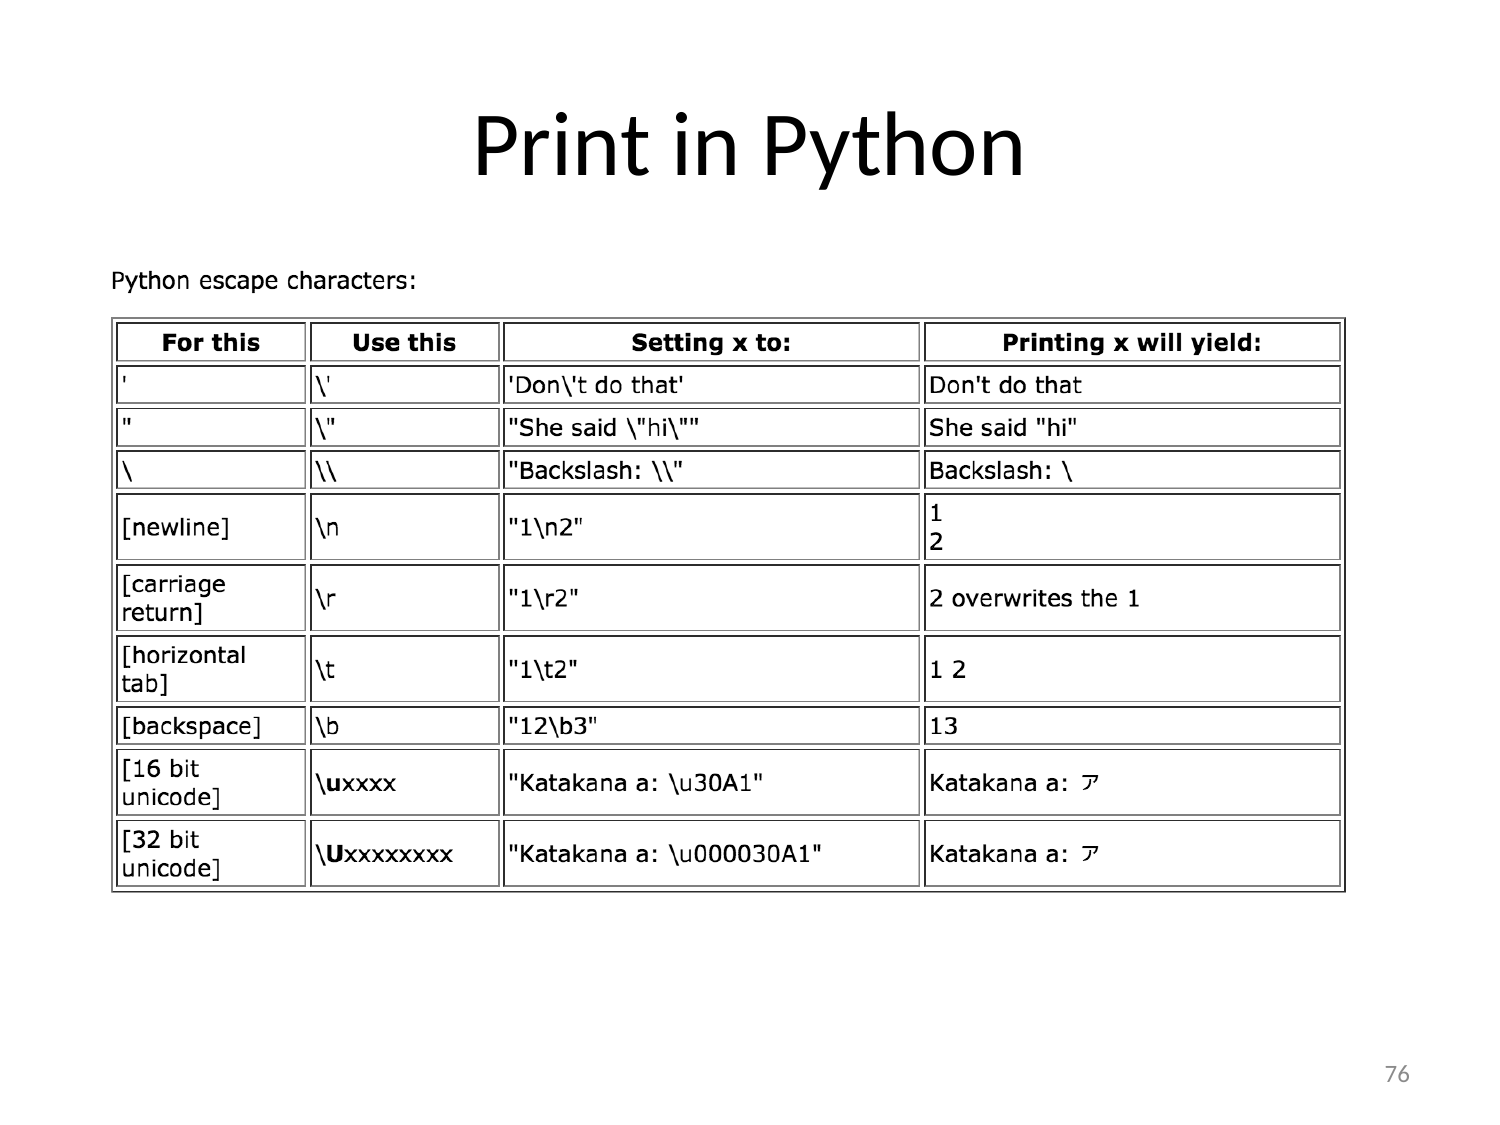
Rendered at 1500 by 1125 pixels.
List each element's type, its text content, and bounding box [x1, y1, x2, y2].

slide_number 76 [1074, 1042, 1425, 1103]
title Print in Python [75, 45, 1425, 233]
picture [100, 258, 1367, 908]
